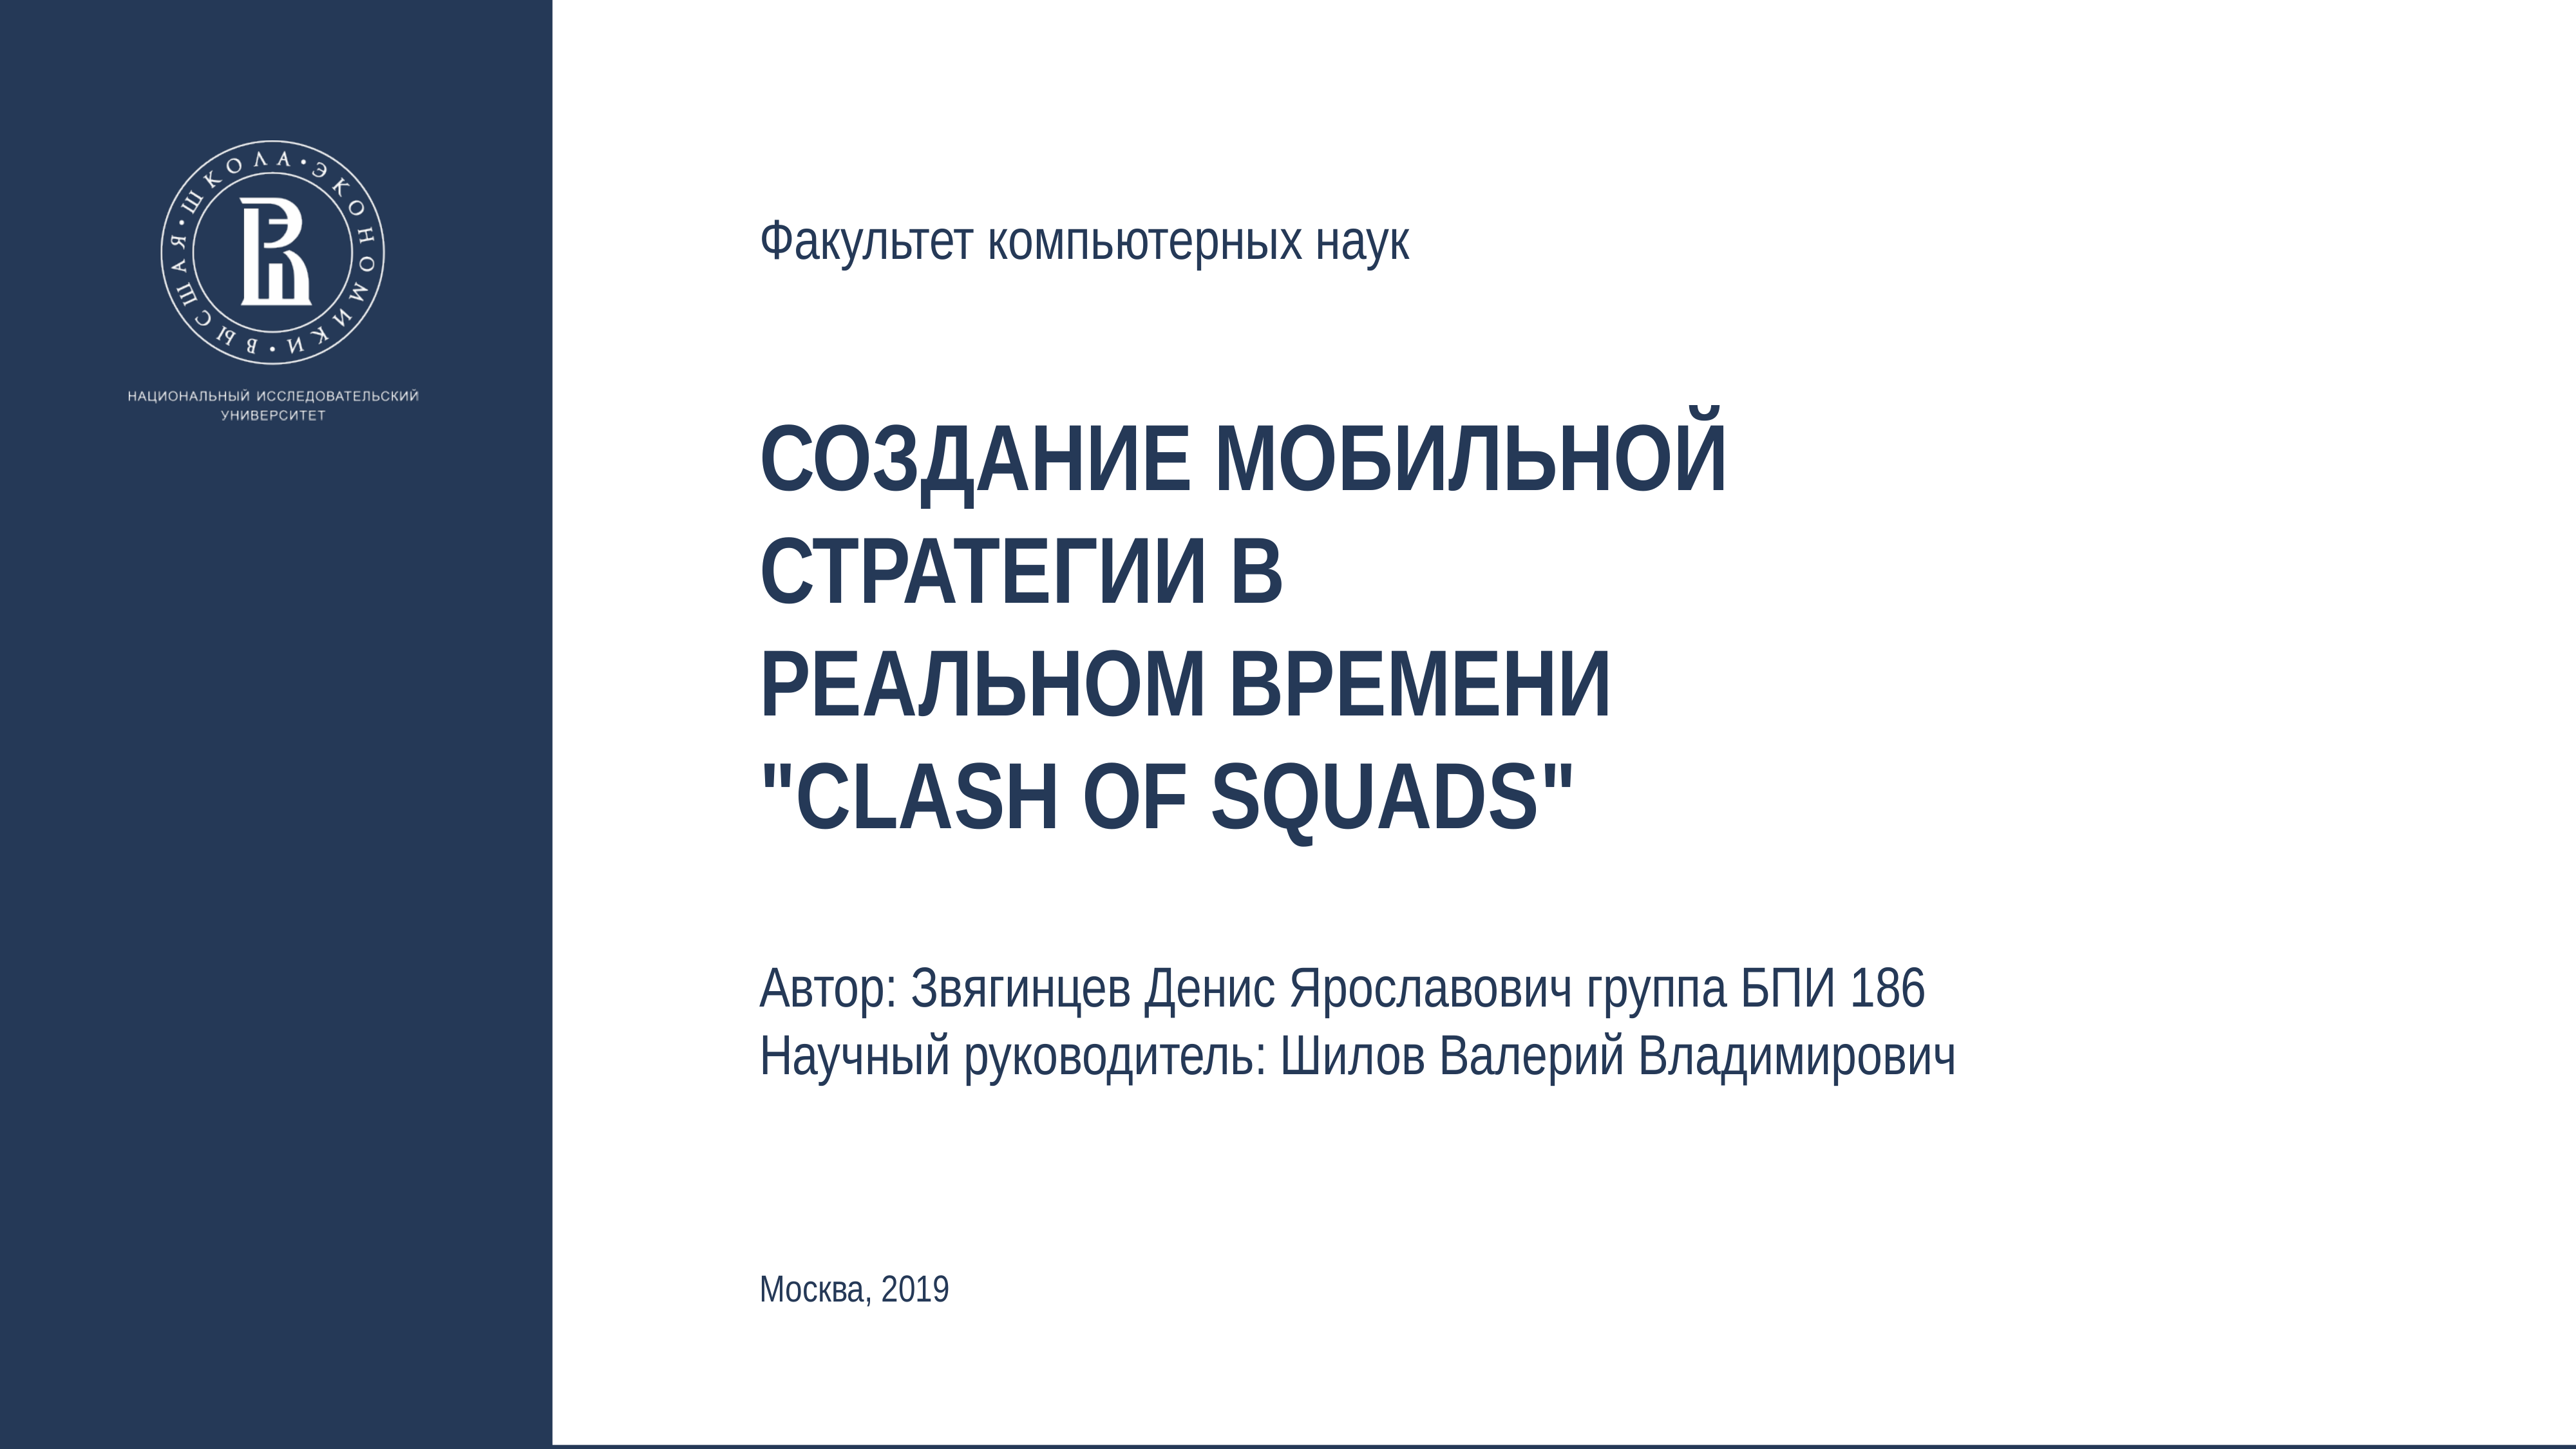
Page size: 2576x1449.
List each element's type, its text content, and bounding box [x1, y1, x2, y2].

text_box Автор: Звягинцев Денис Ярославович группа БПИ 186 Научный руководитель: Шилов Валерий Владимирович [752, 943, 2293, 1068]
text_box Создание Мобильной стратегии В Реальном времени "Clash of squads" [752, 415, 1750, 855]
text_box Москва, 2019 [752, 1256, 1750, 1317]
picture [129, 140, 419, 421]
text_box Факультет компьютерных наук [752, 195, 1750, 278]
